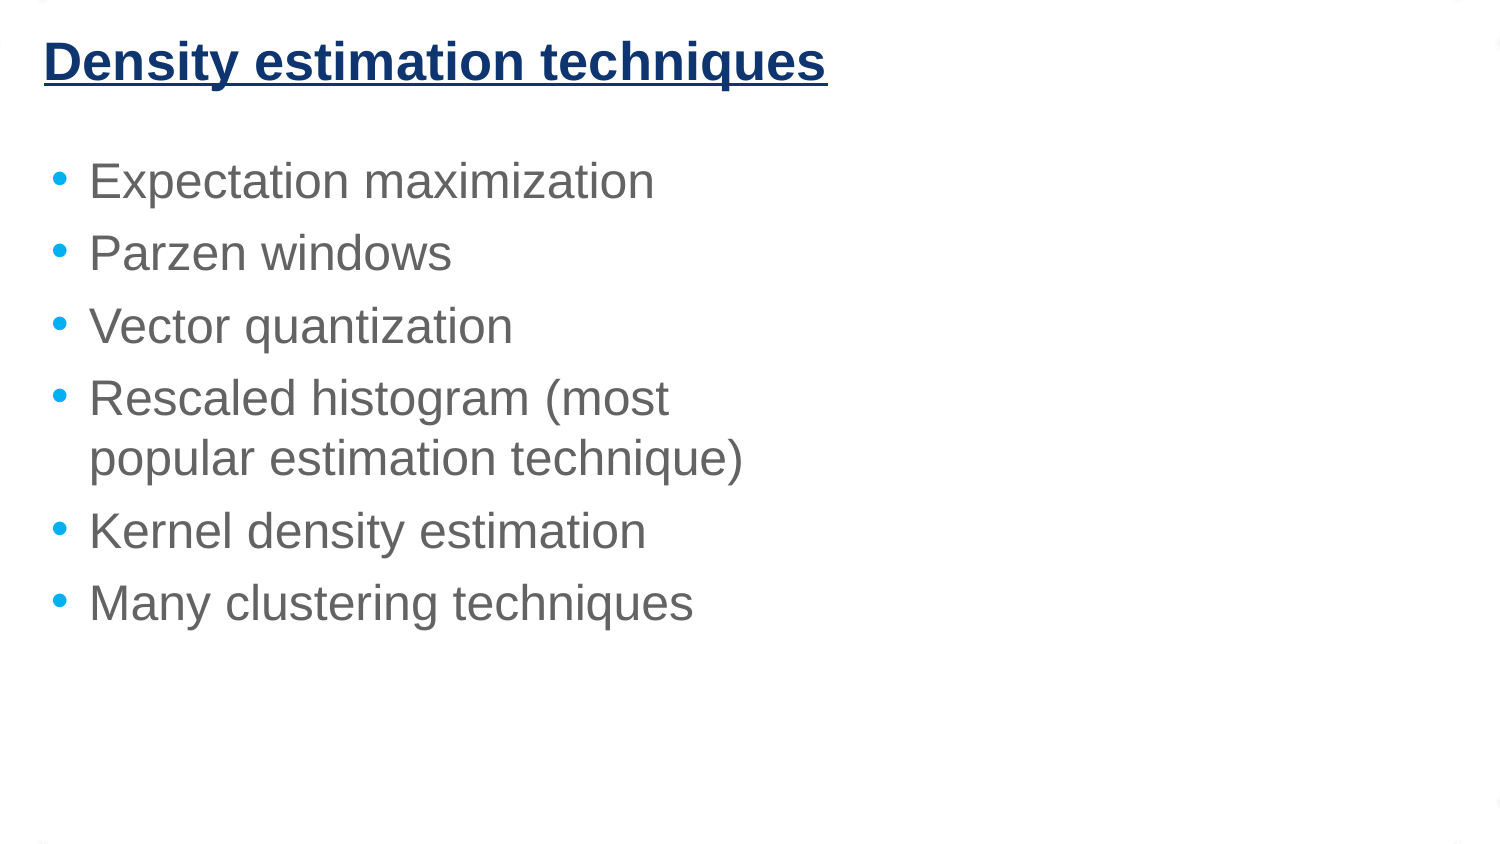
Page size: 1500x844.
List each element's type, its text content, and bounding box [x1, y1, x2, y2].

list Expectation maximization Parzen windows Vector quantization Rescaled histogram (most popular estimation technique) Kernel density estimation Many clustering techniques [43, 140, 807, 788]
title Density estimation techniques [43, 21, 1057, 101]
